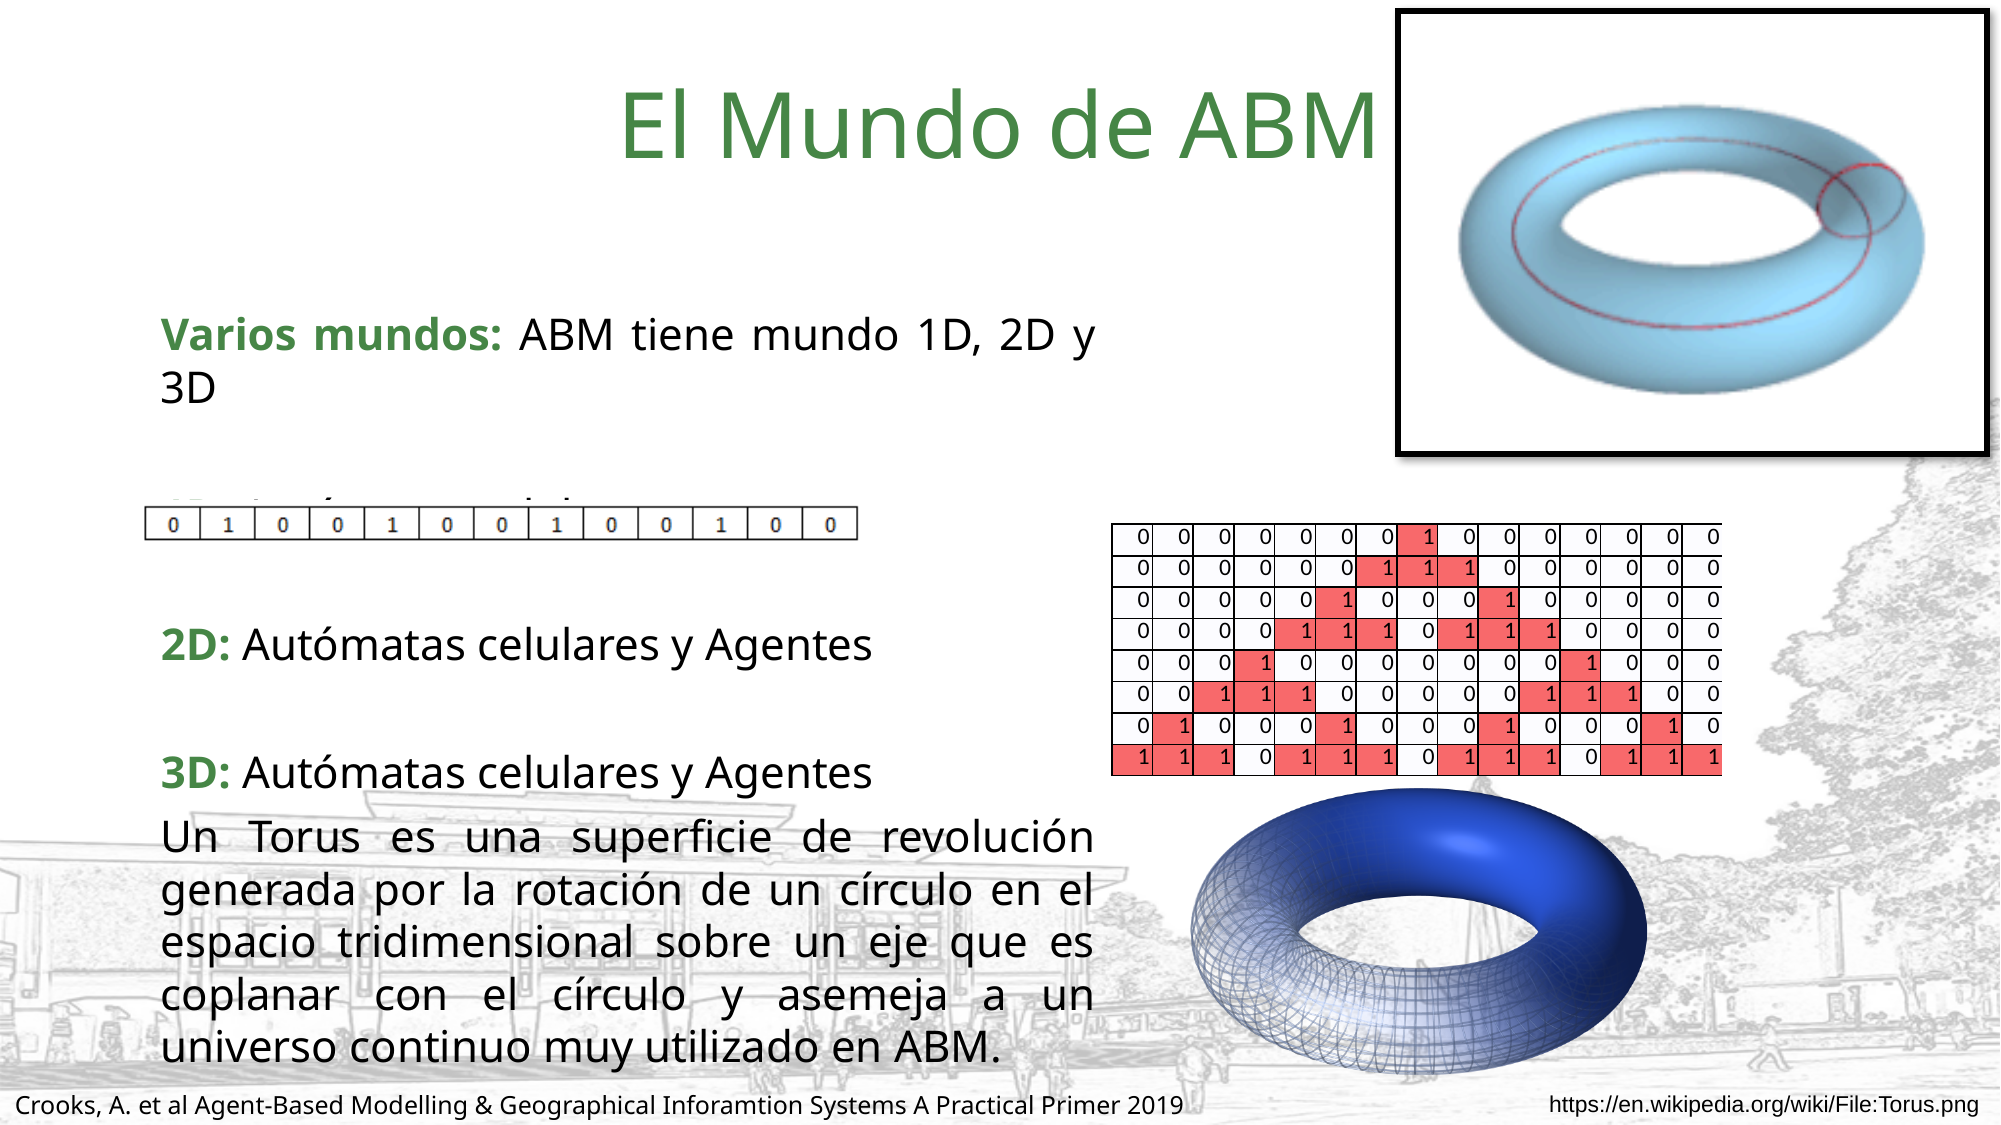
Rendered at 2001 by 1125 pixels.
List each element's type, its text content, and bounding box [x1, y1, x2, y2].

text_box https://en.wikipedia.org/wiki/File:Torus.png [1534, 1082, 2000, 1125]
title El Mundo de ABM [137, 59, 1393, 278]
list Varios mundos: ABM tiene mundo 1D, 2D y 3D 1D: Autómatas celulares 2D: Autómatas celulares y Agentes 3D: Autómatas celulares y Agentes Un Torus es una superficie de revolución generada por la rotación de un círculo en el espacio tridimensional sobre un eje que es coplanar con el círculo y asemeja a un universo continuo muy utilizado en ABM. [137, 299, 1111, 1052]
picture [1110, 523, 1724, 1098]
text_box Crooks, A. et al Agent-Based Modelling & Geographical Inforamtion Systems A Practical Primer 2019 [0, 1082, 1534, 1125]
picture [137, 500, 866, 547]
picture [1400, 13, 1985, 452]
